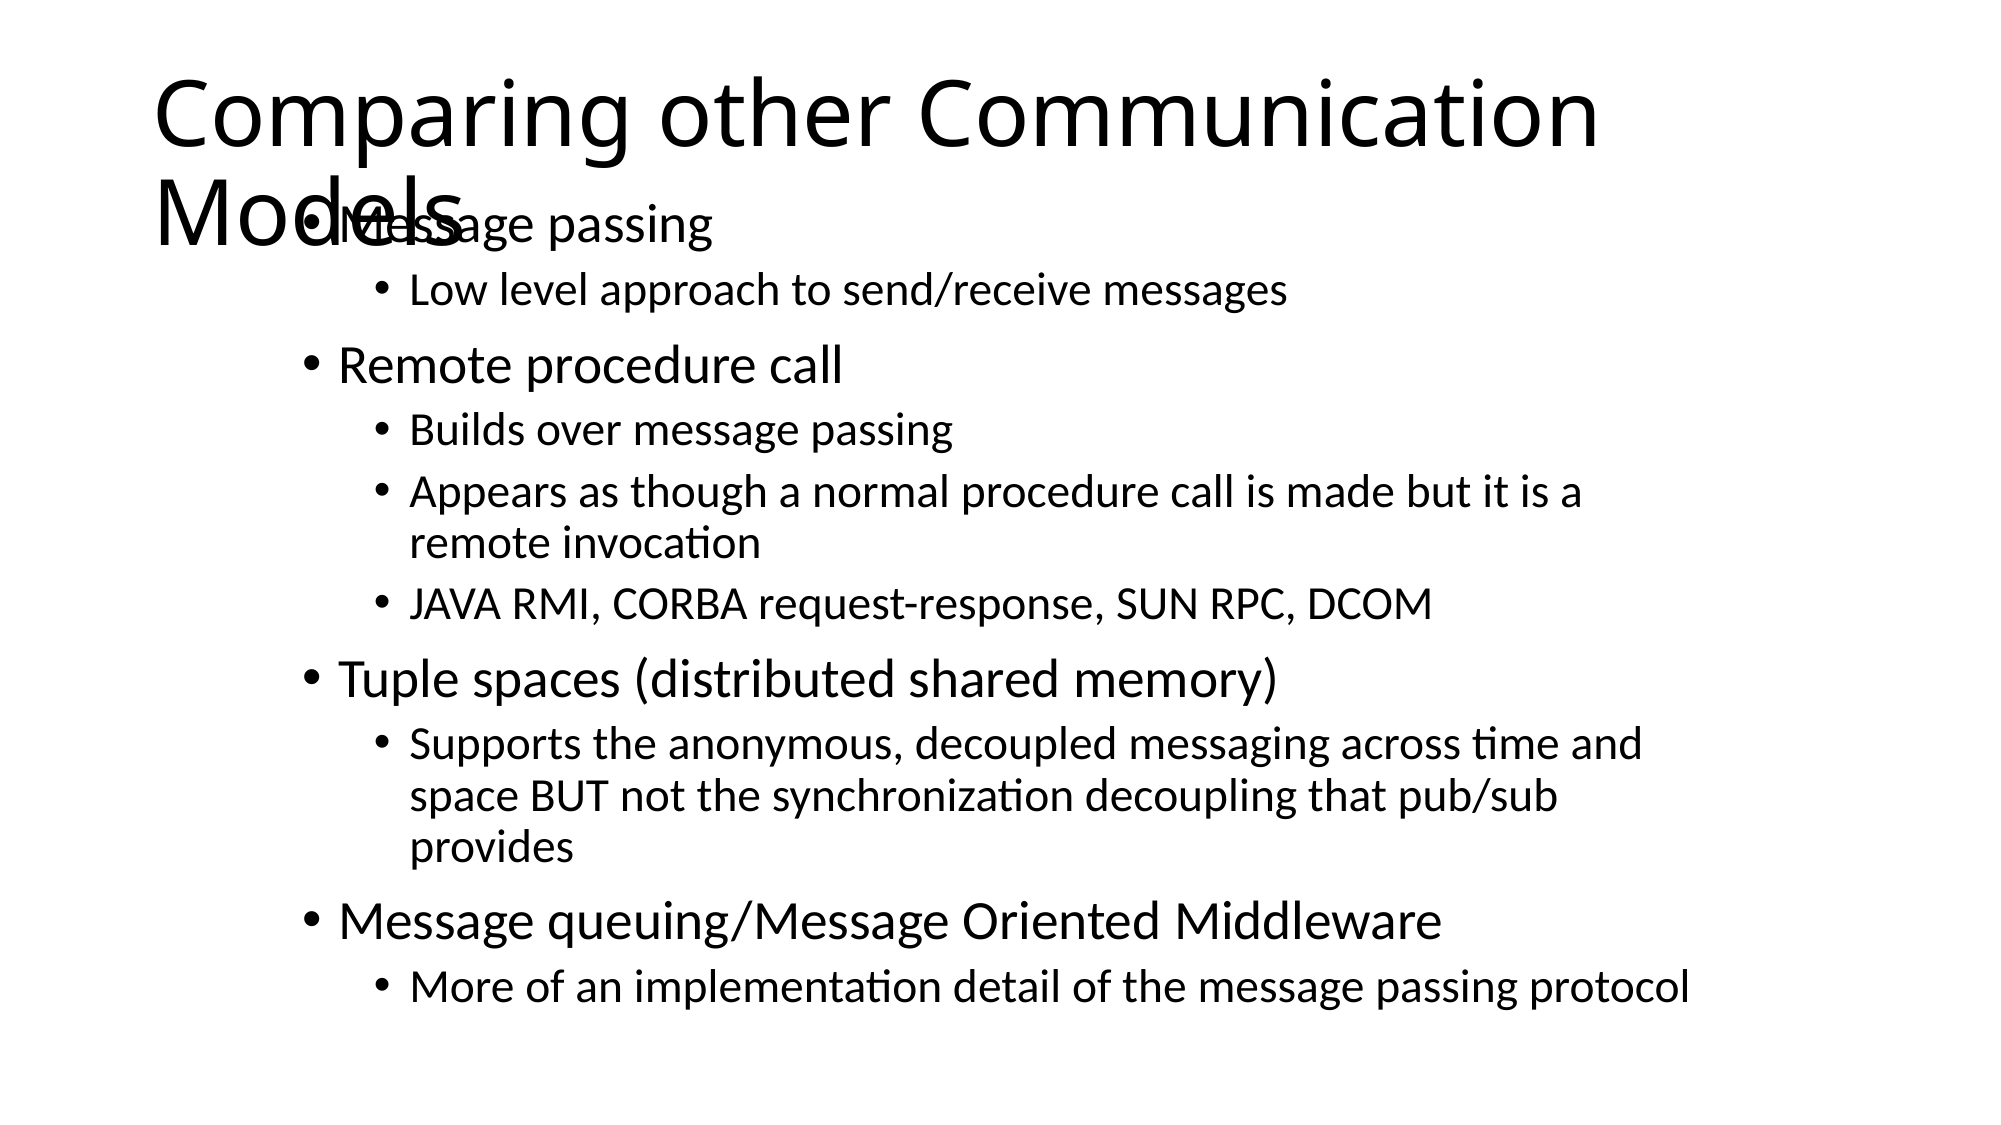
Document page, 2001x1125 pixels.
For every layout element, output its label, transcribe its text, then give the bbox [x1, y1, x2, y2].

list Message passing Low level approach to send/receive messages Remote procedure call Builds over message passing Appears as though a normal procedure call is made but it is a remote invocation JAVA RMI, CORBA request-response, SUN RPC, DCOM Tuple spaces (distributed shared memory) Supports the anonymous, decoupled messaging across time and space BUT not the synchronization decoupling that pub/sub provides Message queuing/Message Oriented Middleware More of an implementation detail of the message passing protocol [287, 187, 1713, 1075]
title Comparing other Communication Models [137, 59, 1863, 278]
